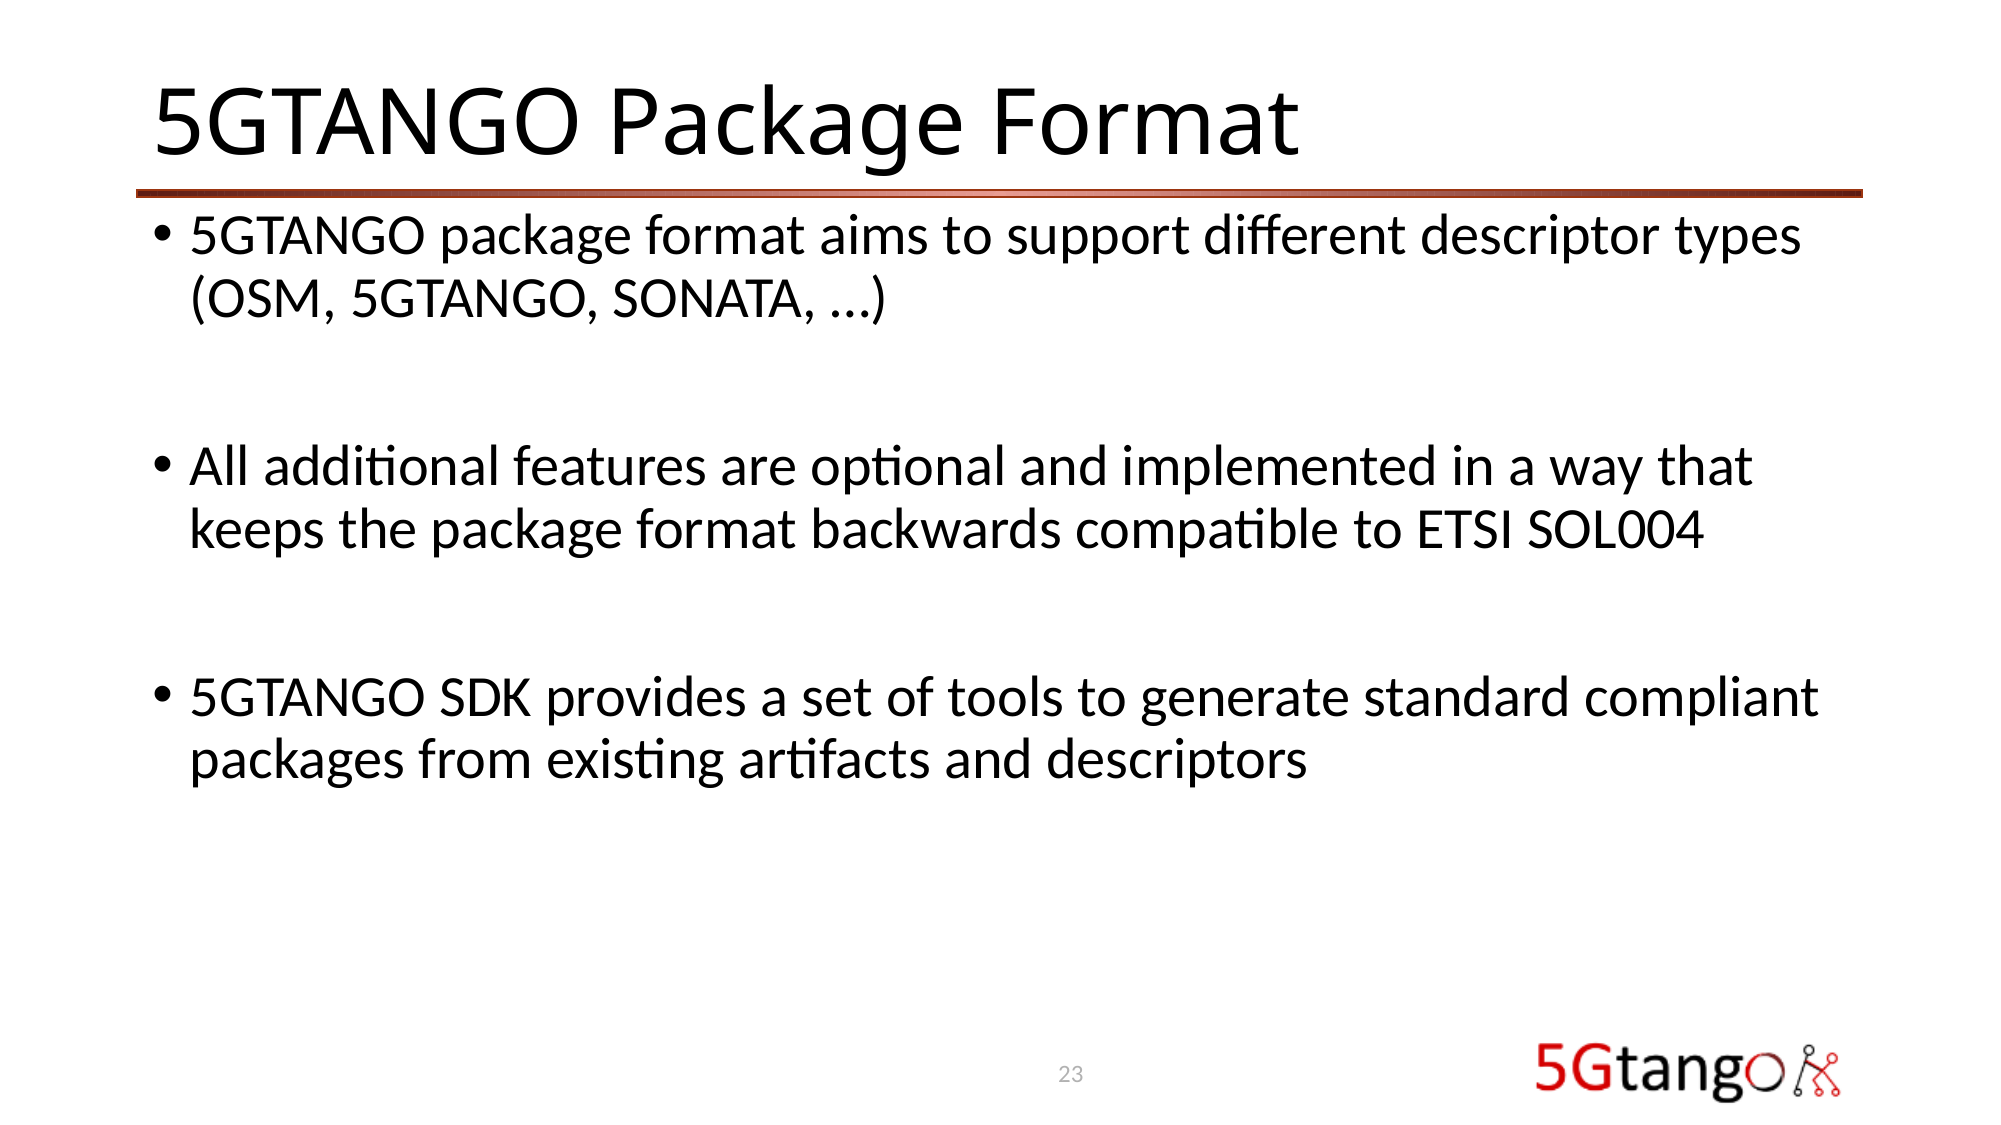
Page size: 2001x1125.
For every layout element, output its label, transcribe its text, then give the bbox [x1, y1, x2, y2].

slide_number 23 [901, 1042, 1099, 1103]
picture [1512, 1031, 1863, 1114]
list 5GTANGO package format aims to support different descriptor types (OSM, 5GTANGO, SONATA, …) All additional features are optional and implemented in a way that keeps the package format backwards compatible to ETSI SOL004 5GTANGO SDK provides a set of tools to generate standard compliant packages from existing artifacts and descriptors [137, 197, 1863, 1014]
title 5GTANGO Package Format [137, 59, 1863, 190]
